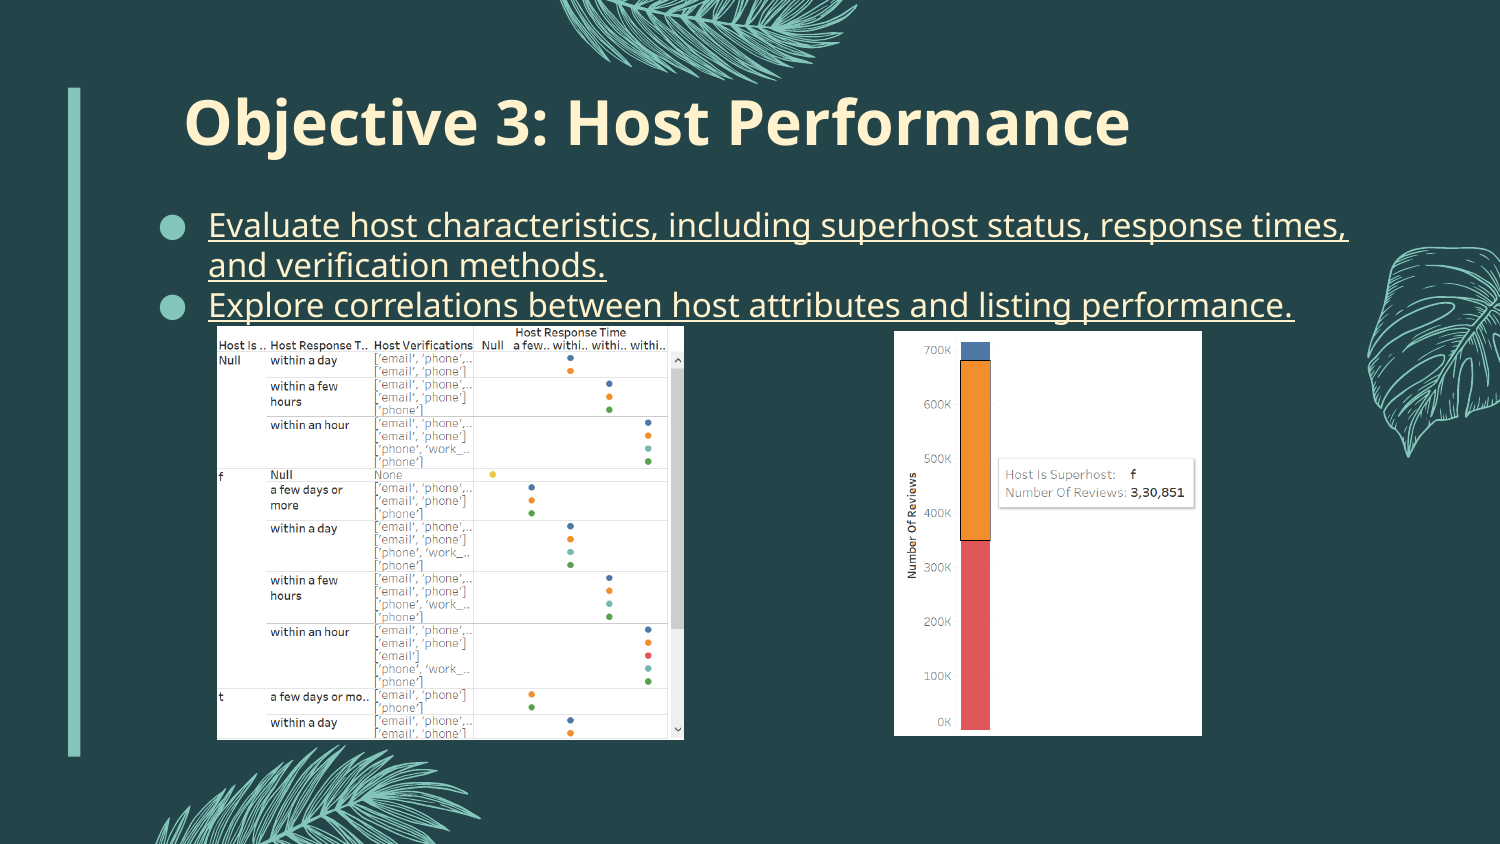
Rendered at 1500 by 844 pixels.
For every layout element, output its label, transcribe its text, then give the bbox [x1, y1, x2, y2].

picture [894, 331, 1202, 736]
picture [216, 326, 684, 740]
list Evaluate host characteristics, including superhost status, response times, and verification methods. Explore correlations between host attributes and listing performance. [118, 189, 1382, 756]
title Objective 3: Host Performance [168, 67, 1433, 162]
